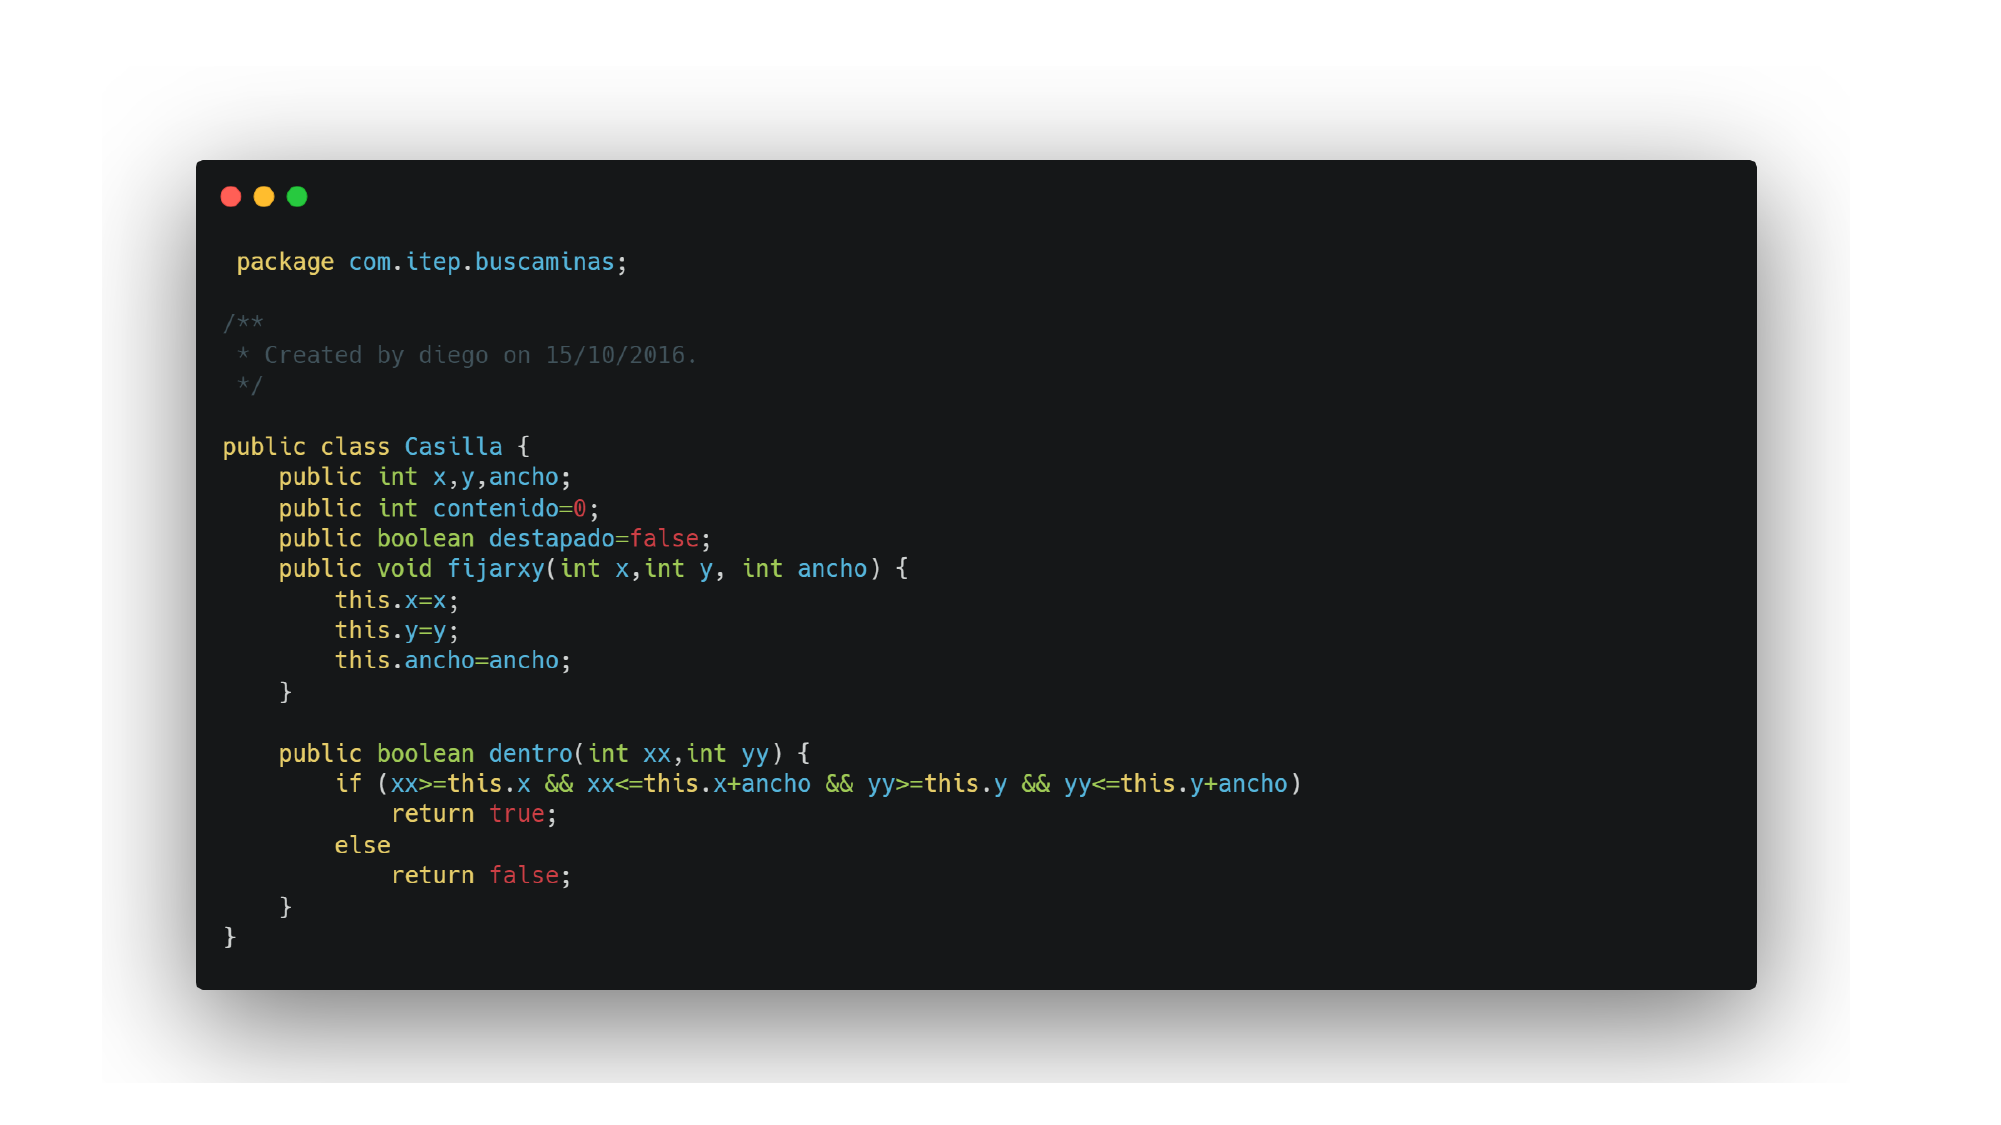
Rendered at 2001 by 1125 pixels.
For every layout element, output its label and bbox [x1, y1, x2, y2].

picture [102, 66, 1850, 1083]
